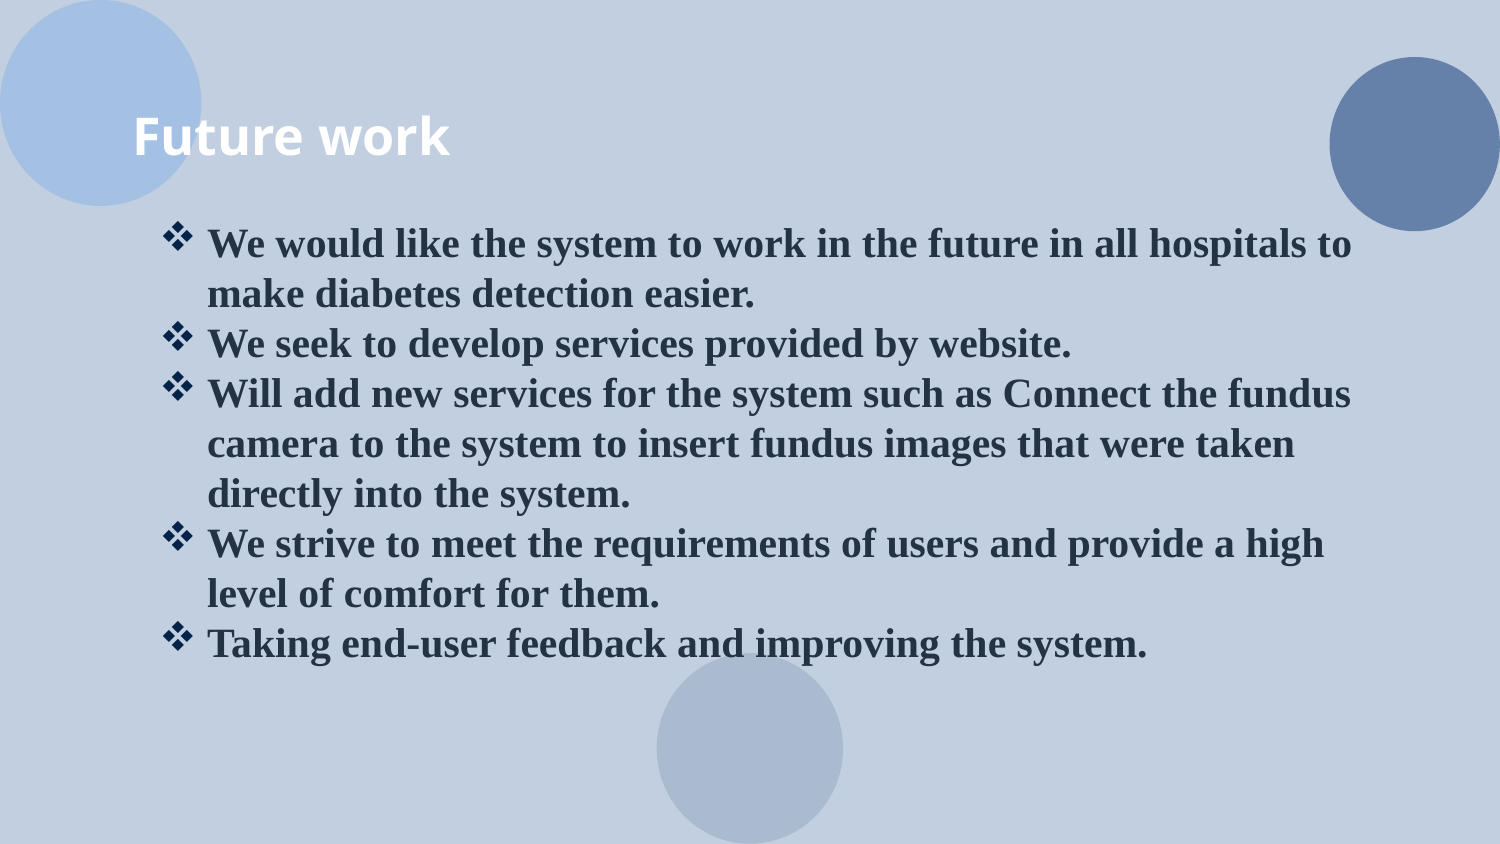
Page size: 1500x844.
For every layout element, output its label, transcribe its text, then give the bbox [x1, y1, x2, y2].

list We would like the system to work in the future in all hospitals to make diabetes detection easier. We seek to develop services provided by website. Will add new services for the system such as Connect the fundus camera to the system to insert fundus images that were taken directly into the system. We strive to meet the requirements of users and provide a high level of comfort for them. Taking end-user feedback and improving the system. [117, 169, 1383, 713]
title Future work [117, 88, 1067, 149]
